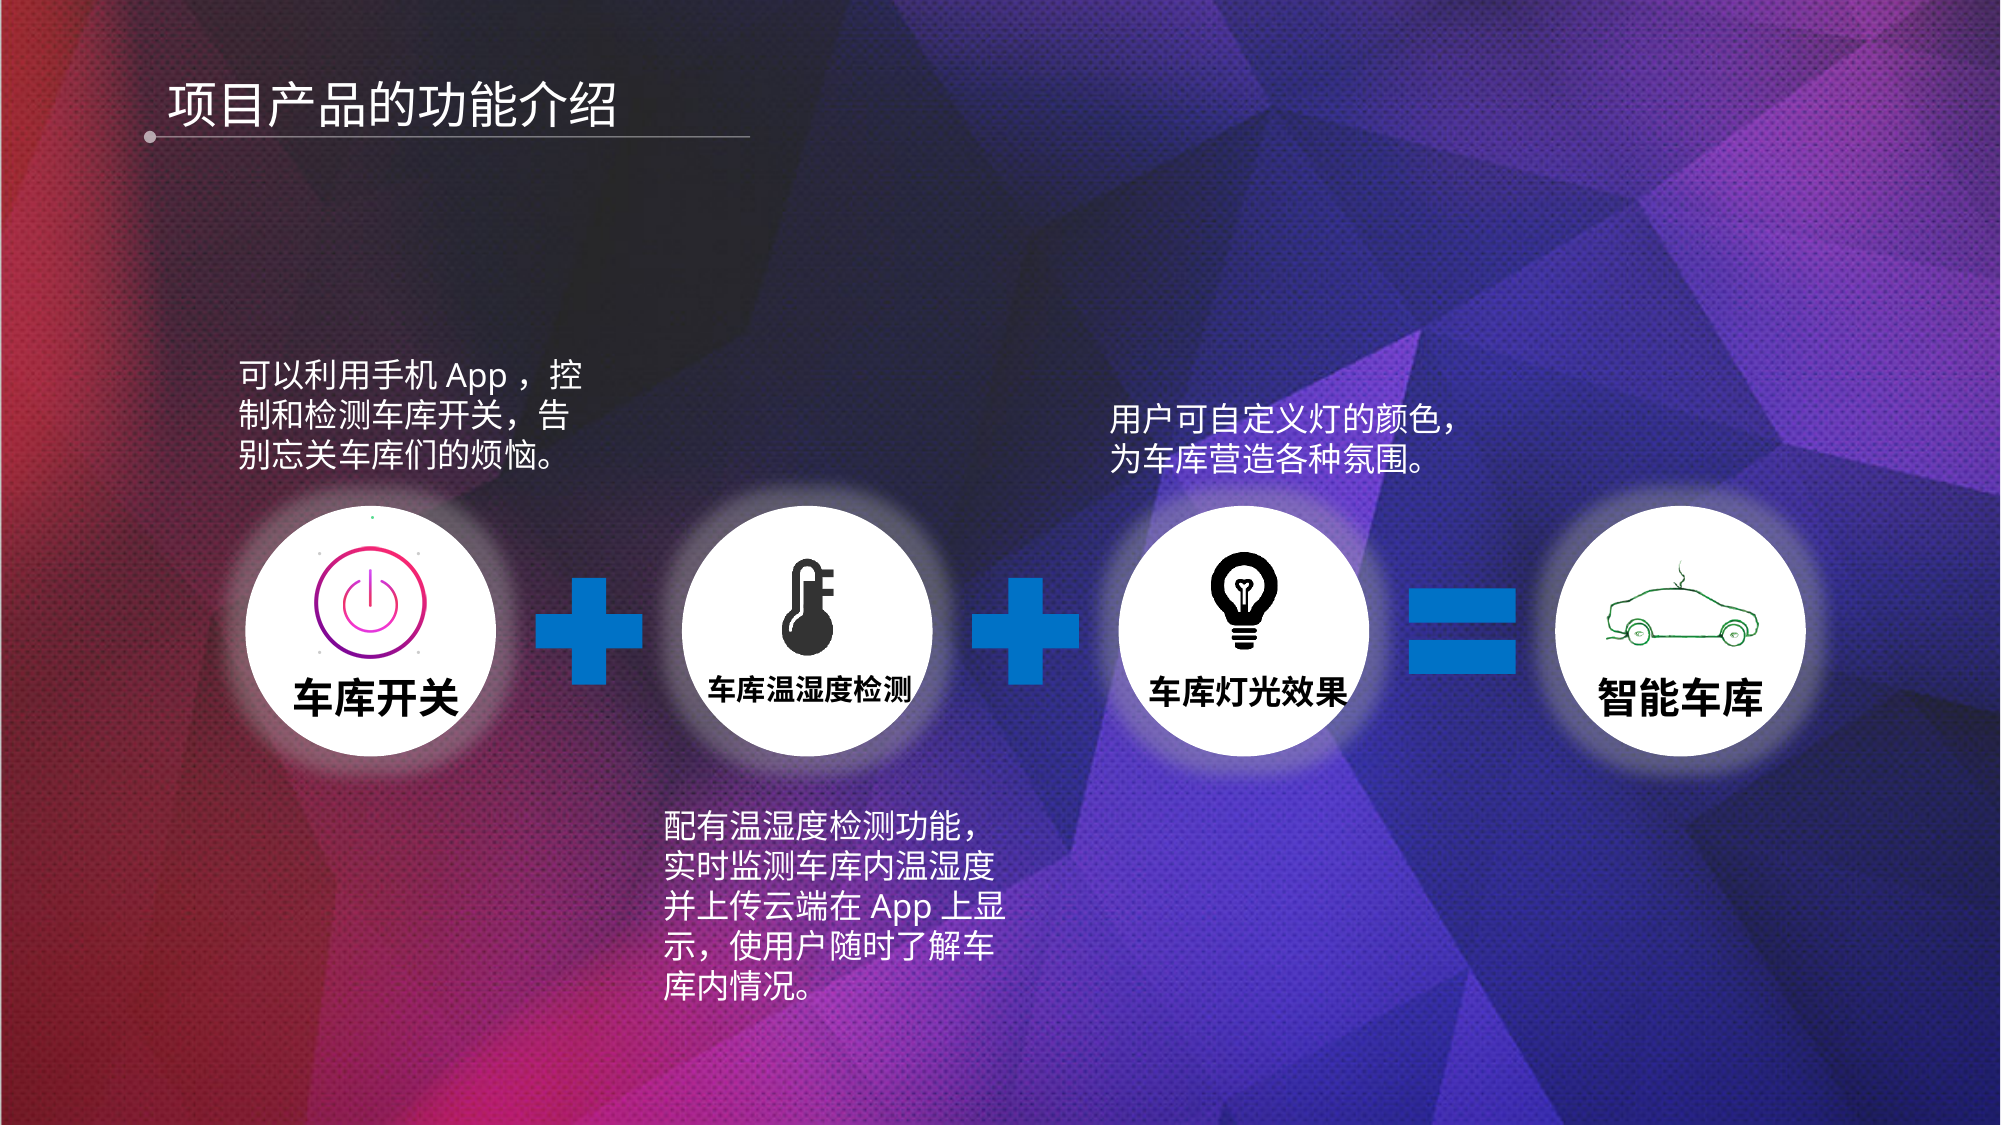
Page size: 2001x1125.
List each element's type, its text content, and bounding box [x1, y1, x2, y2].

text_box [318, 504, 423, 516]
text_box 可以利用手机App，控制和检测车库开关，告别忘关车库们的烦恼。 [227, 348, 594, 480]
text_box [290, 729, 451, 758]
text_box [972, 577, 1079, 685]
text_box 车库开关 [278, 664, 475, 729]
text_box [1558, 579, 1807, 711]
text_box 用户可自定义灯的颜色，为车库营造各种氛围。 [1098, 392, 1466, 484]
picture [0, 0, 2001, 1125]
text_box [680, 504, 934, 683]
text_box [535, 577, 643, 685]
text_box 智能车库 [1582, 664, 1779, 729]
text_box 配有温湿度检测功能，实时监测车库内温湿度并上传云端在App上显示，使用户随时了解车库内情况。 [651, 799, 1024, 1011]
text_box [1600, 729, 1761, 758]
text_box [1408, 639, 1516, 674]
text_box [1408, 588, 1516, 623]
text_box [1153, 719, 1335, 758]
text_box 车库温湿度检测 [692, 664, 928, 714]
text_box [1117, 504, 1371, 692]
text_box [244, 518, 497, 718]
text_box 项目产品的功能介绍 [153, 66, 682, 136]
text_box [711, 714, 903, 758]
text_box 车库灯光效果 [1133, 664, 1364, 719]
